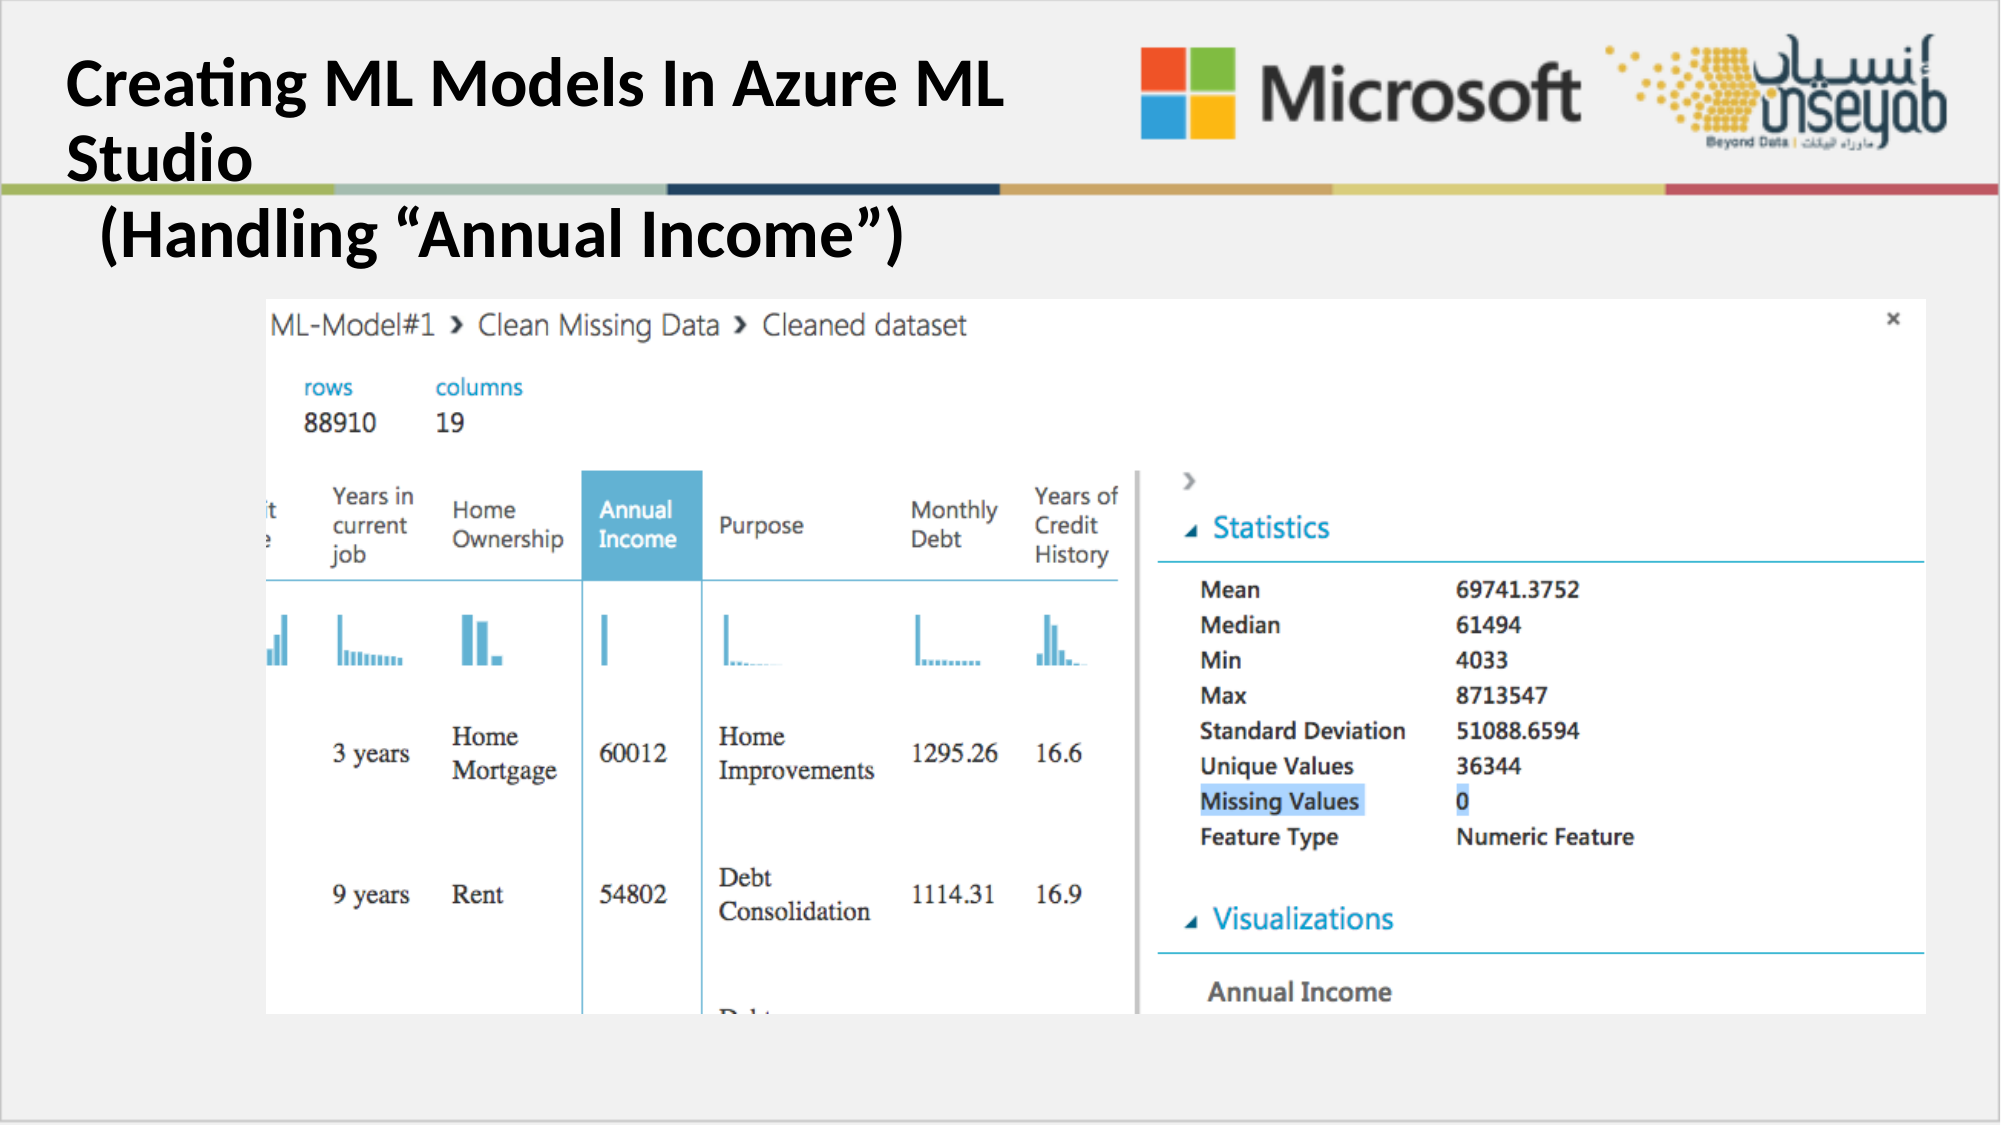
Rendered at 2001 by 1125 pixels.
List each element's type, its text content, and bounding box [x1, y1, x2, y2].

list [266, 299, 1926, 1015]
picture [0, 0, 2001, 1125]
title Creating ML Models In Azure ML Studio (Handling “Annual Income”) [51, 38, 1157, 280]
